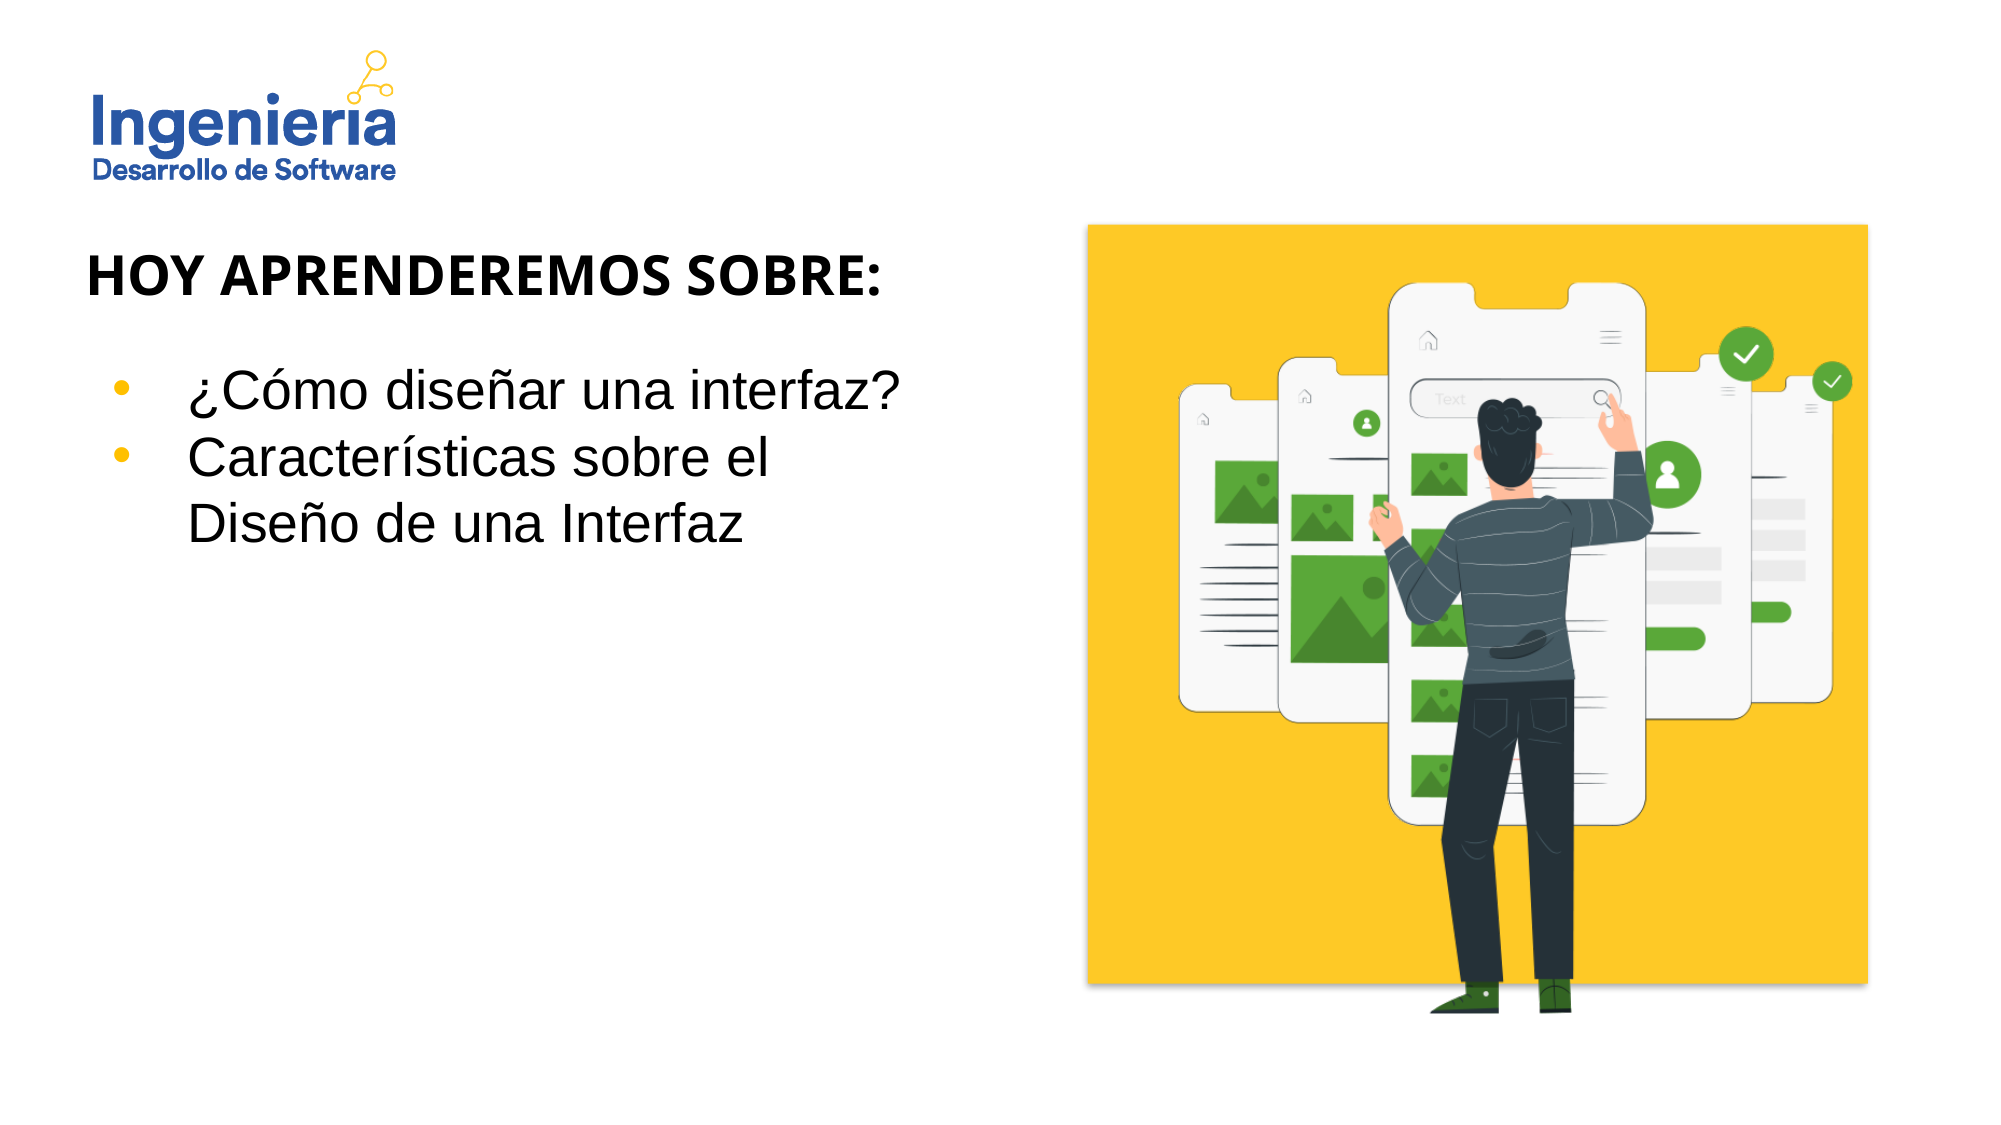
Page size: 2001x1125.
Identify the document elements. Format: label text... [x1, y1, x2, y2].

picture [0, 0, 2000, 1125]
text_box ¿Cómo diseñar una interfaz? Características sobre el Diseño de una Interfaz [65, 344, 975, 564]
text_box HOY APRENDEREMOS SOBRE: [65, 230, 1000, 317]
